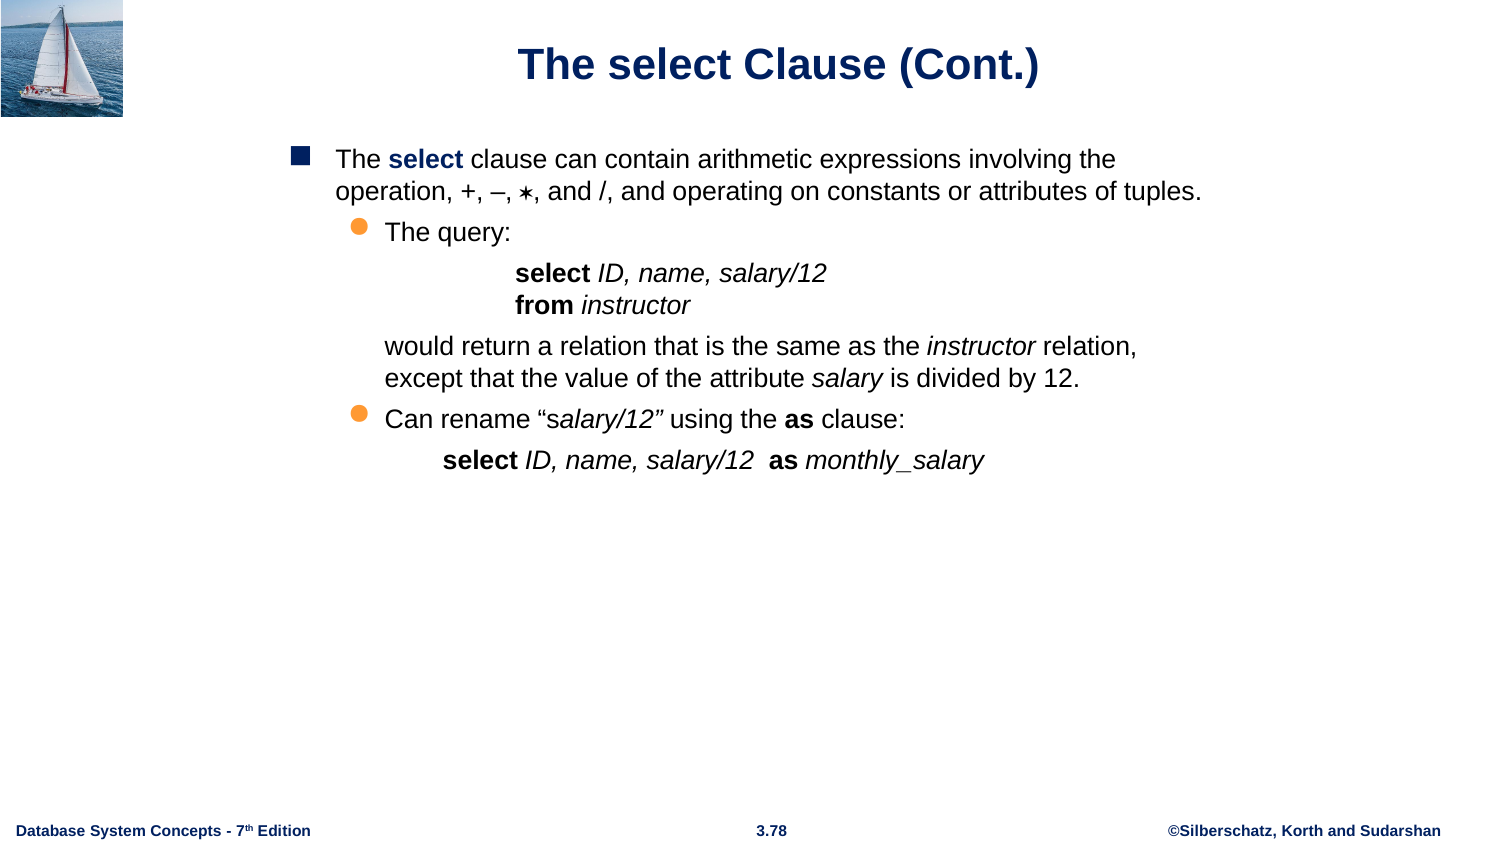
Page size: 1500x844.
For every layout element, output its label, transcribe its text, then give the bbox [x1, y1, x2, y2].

list The select clause can contain arithmetic expressions involving the operation, +, –, , and /, and operating on constants or attributes of tuples. The query: select ID, name, salary/12 from instructor would return a relation that is the same as the instructor relation, except that the value of the attribute salary is divided by 12. Can rename “salary/12” using the as clause: select ID, name, salary/12 as monthly_salary [282, 136, 1216, 692]
picture [0, 0, 123, 117]
title The select Clause (Cont.) [281, 24, 1277, 101]
